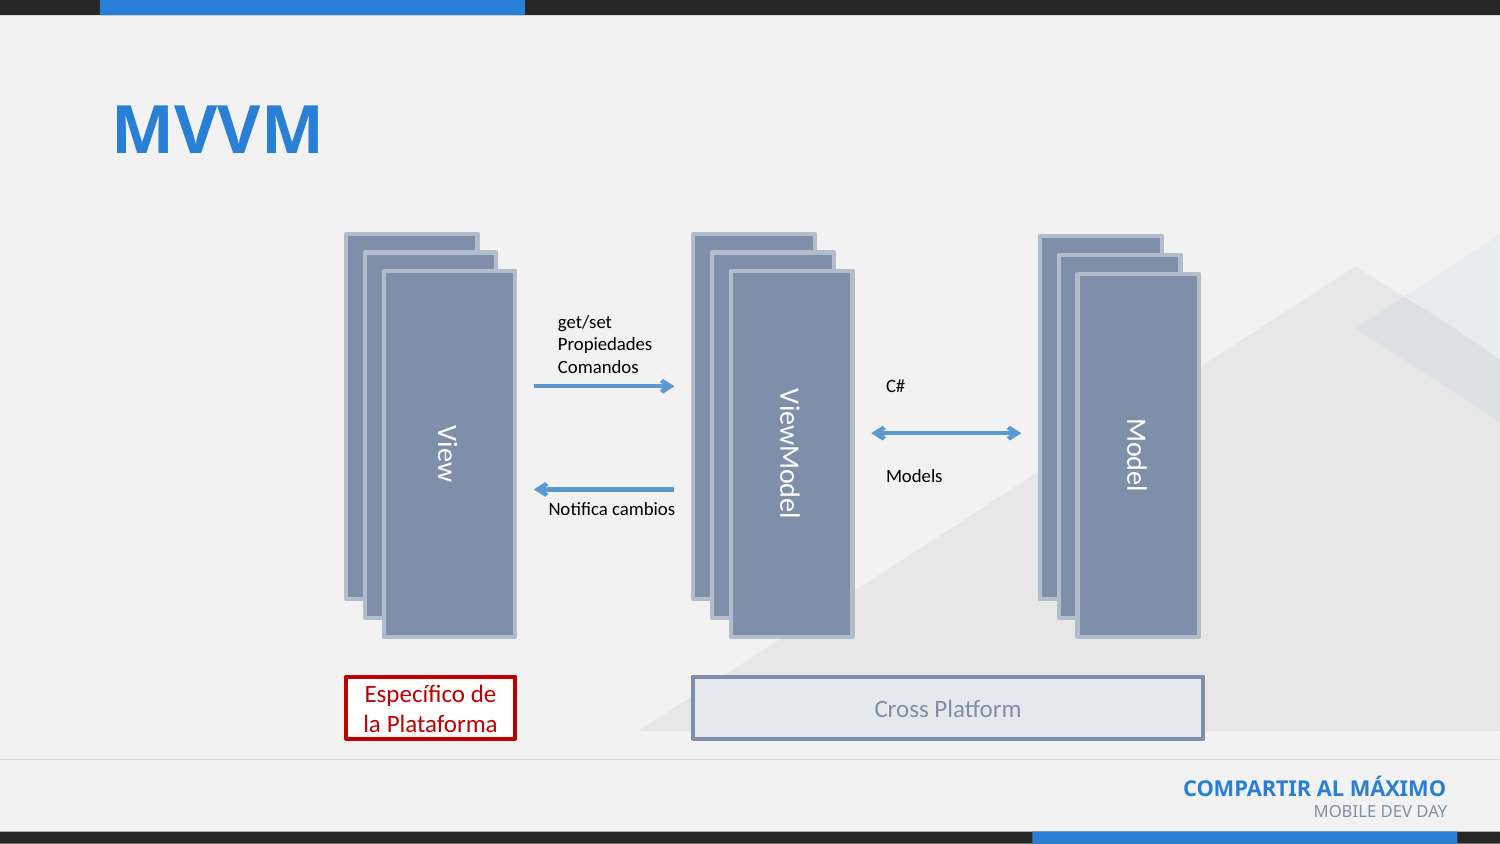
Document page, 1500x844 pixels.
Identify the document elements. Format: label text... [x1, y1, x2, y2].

text_box Model [1038, 234, 1164, 601]
text_box C# Models [871, 366, 1050, 494]
text_box View [344, 232, 480, 601]
text_box get/set Propiedades Comandos [543, 301, 696, 385]
text_box ViewModel [691, 232, 817, 601]
text_box ViewModel [710, 250, 836, 620]
text_box MVVM [99, 99, 1012, 155]
text_box Específico de la Plataforma [344, 675, 517, 741]
text_box Model [1057, 253, 1183, 620]
text_box Cross Platform [691, 675, 1205, 741]
text_box View [382, 269, 517, 639]
text_box Model [1075, 272, 1201, 639]
text_box View [363, 250, 498, 620]
text_box Notifica cambios [533, 489, 694, 527]
text_box ViewModel [729, 269, 855, 639]
